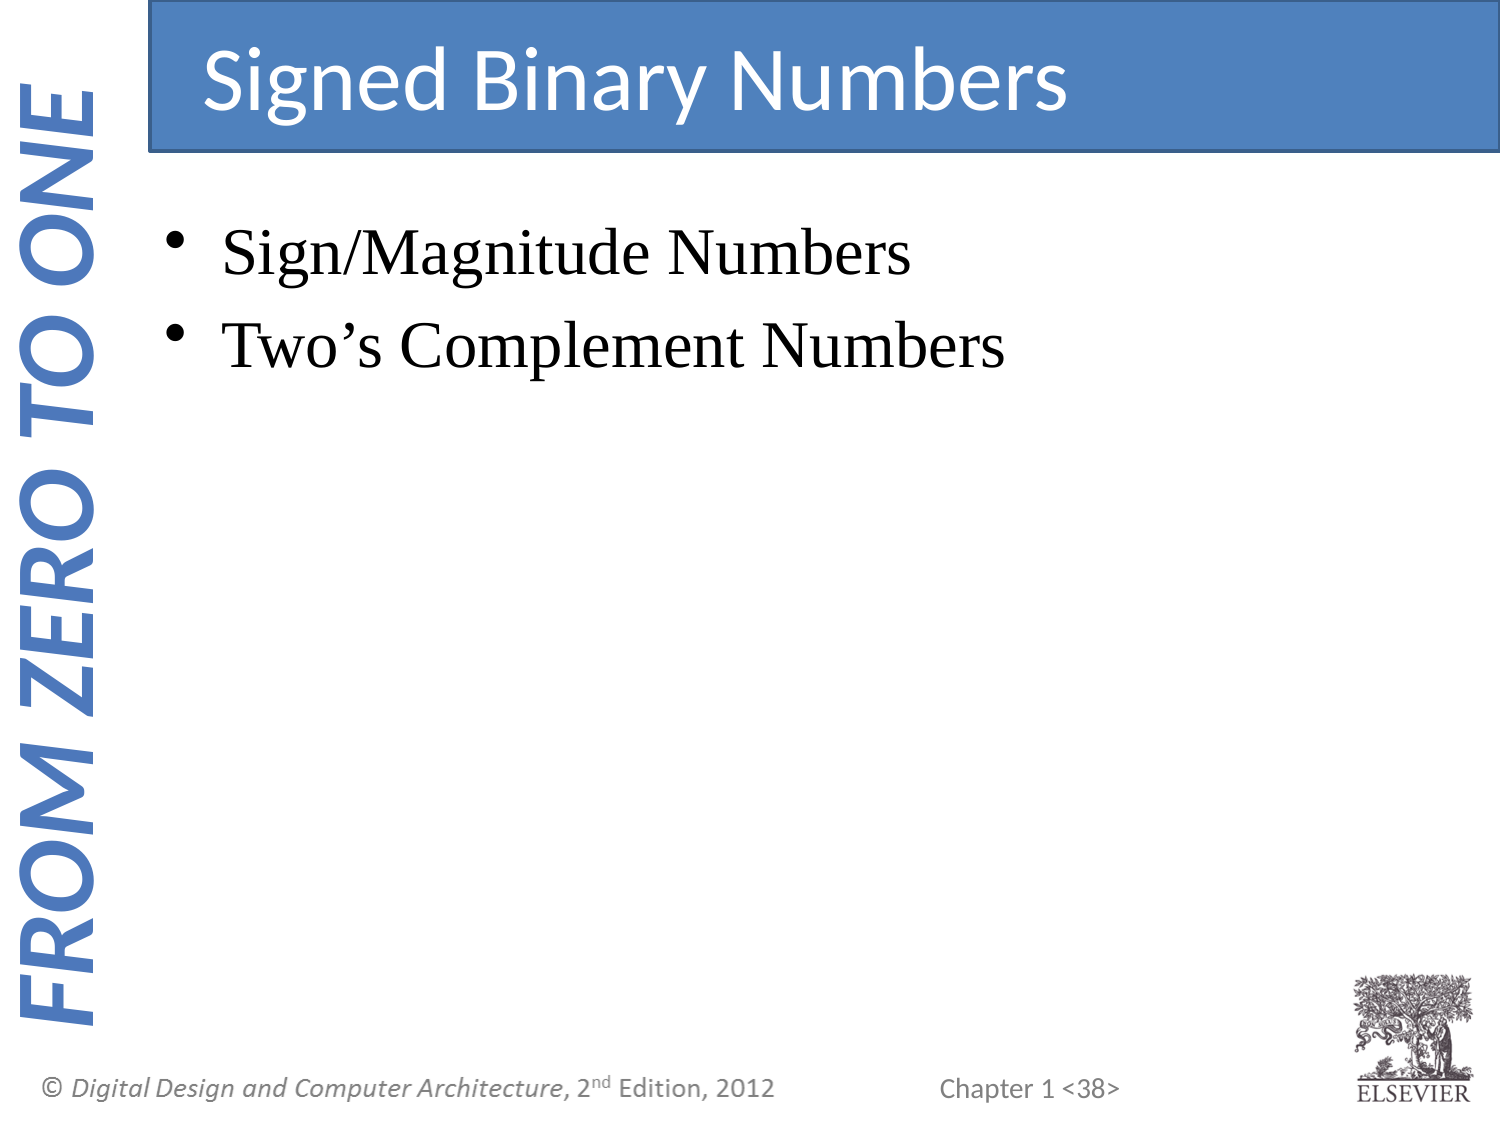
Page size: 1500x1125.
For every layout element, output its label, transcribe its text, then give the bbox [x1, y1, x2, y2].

picture [0, 0, 1500, 1125]
text_box Sign/Magnitude Numbers Two’s Complement Numbers [150, 200, 1475, 1050]
text_box [87, 174, 1413, 1025]
text_box Signed Binary Numbers [187, 11, 1488, 136]
